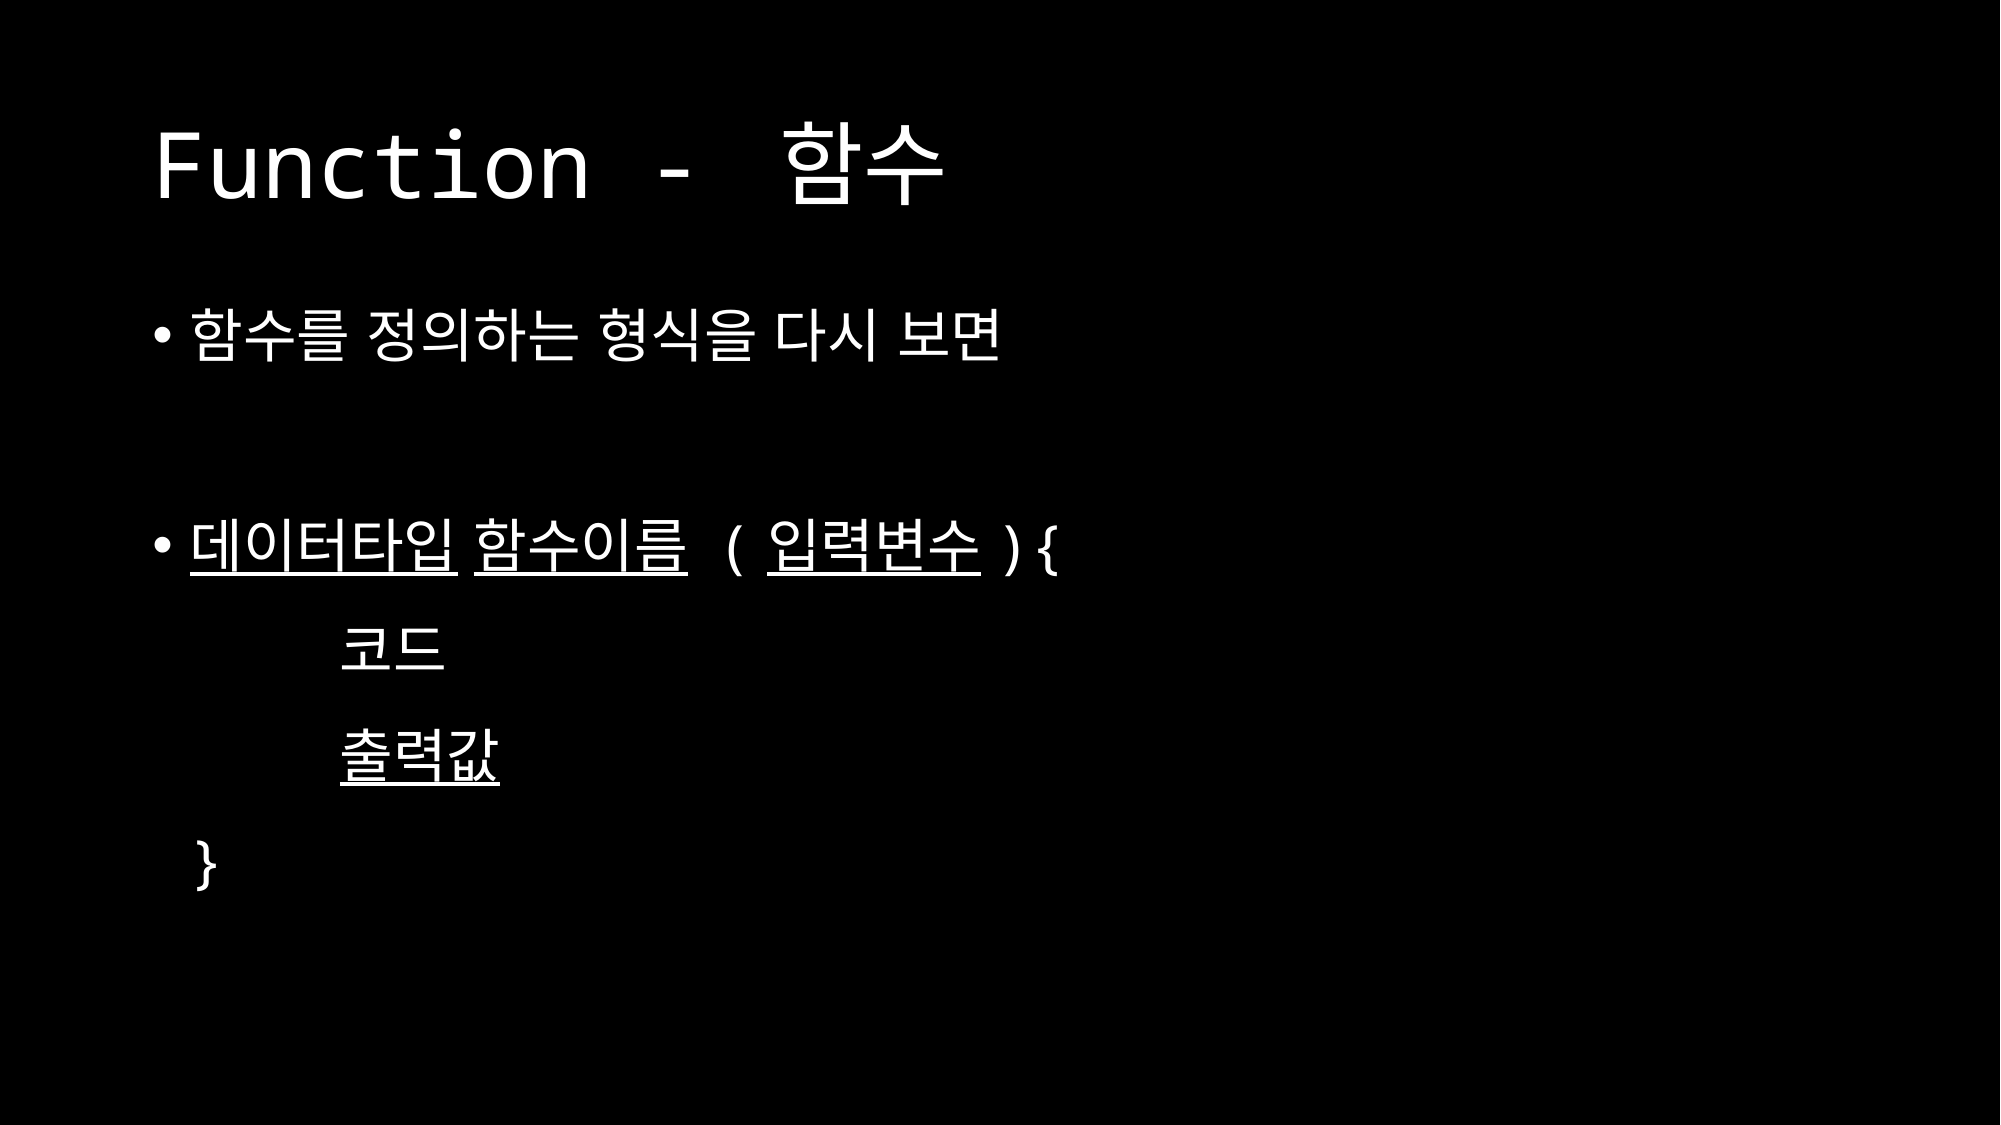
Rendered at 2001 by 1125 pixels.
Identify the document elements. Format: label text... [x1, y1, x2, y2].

title Function - 함수 [137, 59, 1863, 278]
list 함수를 정의하는 형식을 다시 보면 데이터타입 함수이름 (입력변수){ 코드 출력값 } [137, 299, 1863, 1014]
